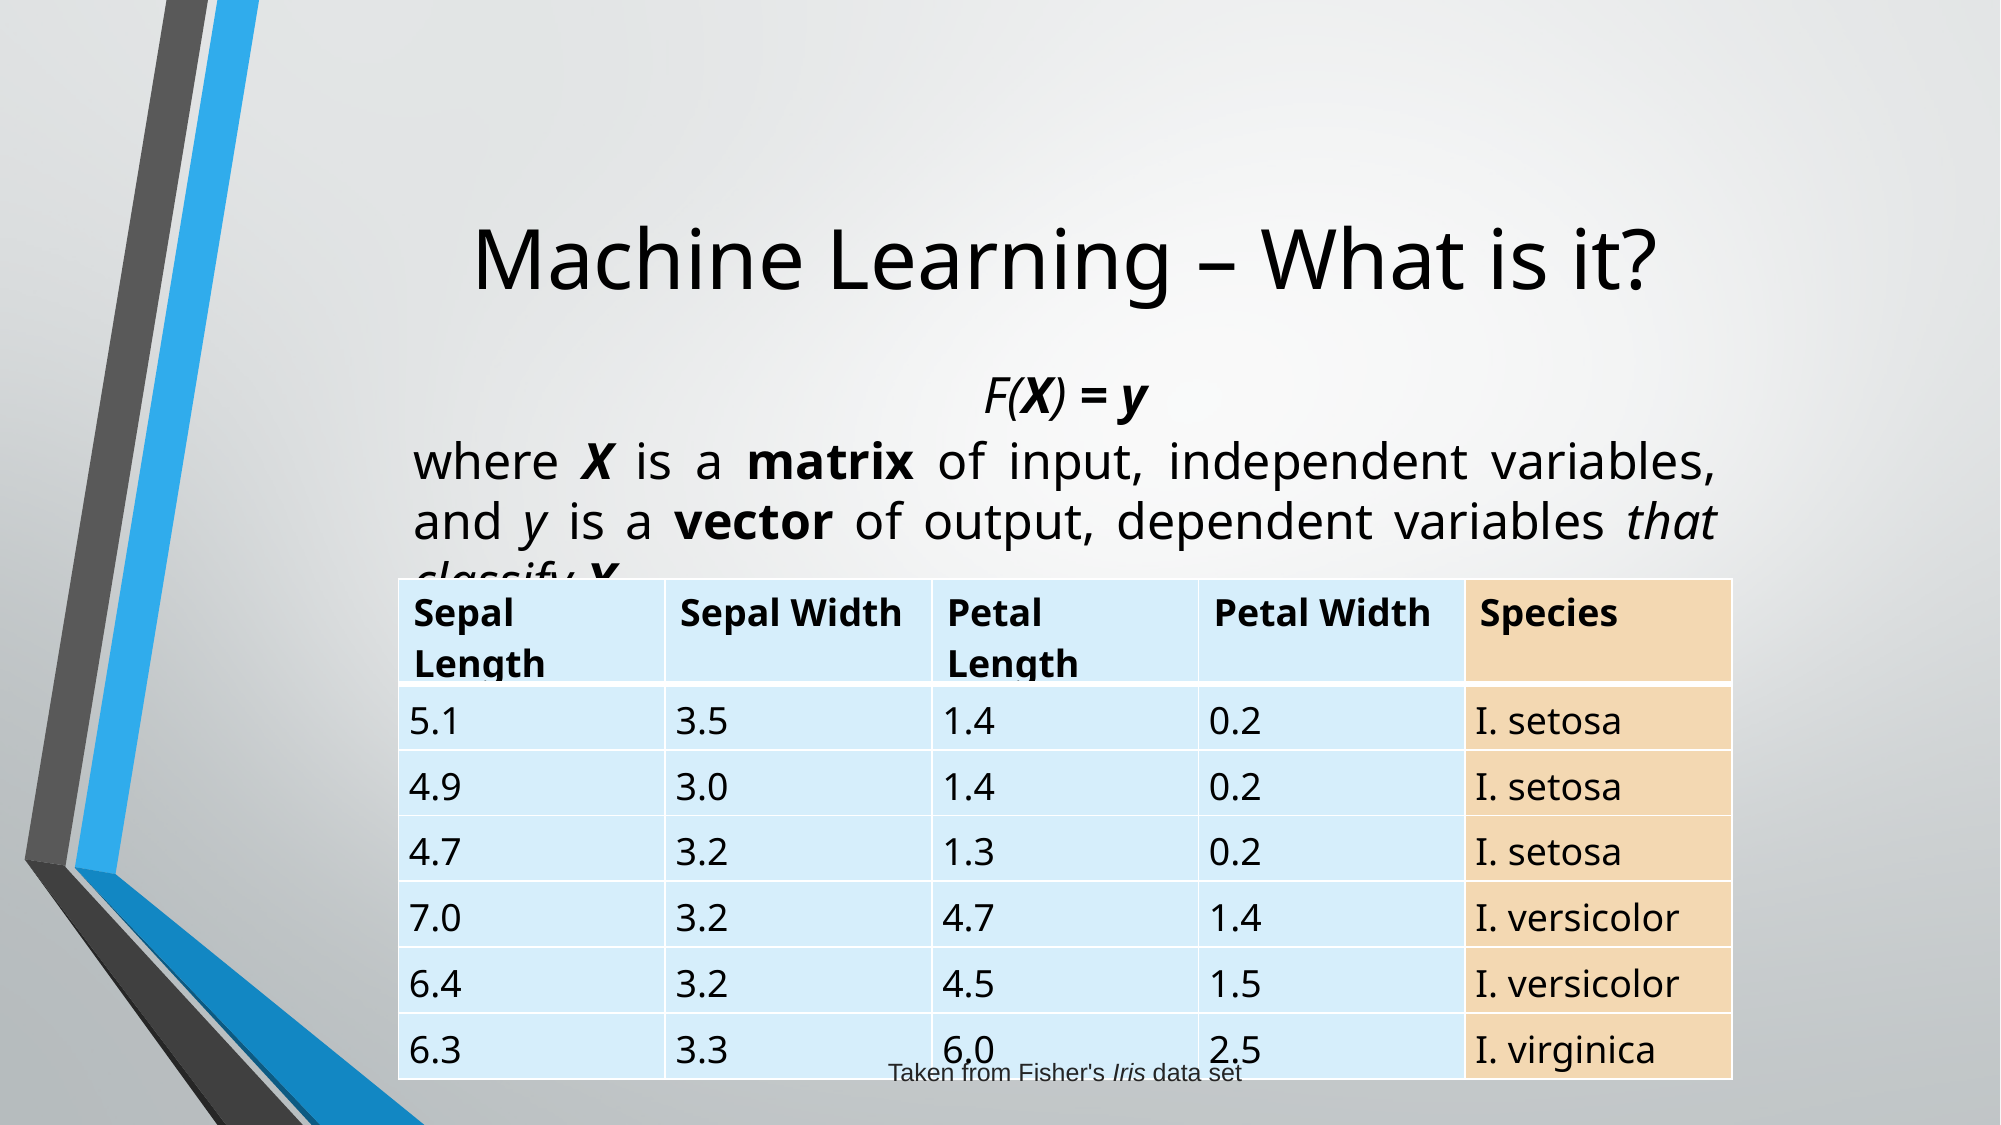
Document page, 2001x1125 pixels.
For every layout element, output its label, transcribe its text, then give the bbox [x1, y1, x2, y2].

table_header Petal Width [1199, 580, 1464, 681]
table_header Species [1466, 580, 1731, 681]
table_cell 2.5 [1199, 1014, 1464, 1078]
table_cell I. versicolor [1466, 882, 1731, 946]
table_cell 1.5 [1199, 948, 1464, 1012]
table_cell 1.4 [1199, 882, 1464, 946]
text_box Taken from Fisher's Iris data set [873, 1048, 1258, 1094]
table_cell 0.2 [1199, 816, 1464, 880]
table_cell 3.0 [666, 751, 931, 815]
table_cell 3.2 [666, 948, 931, 1012]
table_cell I. virginica [1466, 1014, 1731, 1078]
table_header Sepal Length [399, 580, 664, 681]
table_cell 3.2 [666, 882, 931, 946]
table_cell 7.0 [399, 882, 664, 946]
table_cell 6.3 [399, 1014, 664, 1078]
table_cell 6.4 [399, 948, 664, 1012]
text_box where X is a matrix of input, independent variables, and y is a vector of output, dependent variables that classify X. [398, 422, 1732, 578]
table_header Sepal Width [666, 580, 931, 681]
table_cell 1.4 [933, 687, 1198, 749]
table_header Petal Length [933, 580, 1198, 681]
table_cell I. versicolor [1466, 948, 1731, 1012]
table_cell 4.7 [399, 816, 664, 880]
table_cell 1.4 [933, 751, 1198, 815]
table_cell 5.1 [399, 687, 664, 749]
title Machine Learning – What is it? [243, 112, 1887, 400]
table_cell 4.9 [399, 751, 664, 815]
table_cell I. setosa [1466, 816, 1731, 880]
table_cell 1.3 [933, 816, 1198, 880]
table_cell 3.5 [666, 687, 931, 749]
table_cell 4.5 [933, 948, 1198, 1012]
table_cell I. setosa [1466, 687, 1731, 749]
table_cell 4.7 [933, 882, 1198, 946]
table_cell 0.2 [1199, 687, 1464, 749]
table_cell 3.2 [666, 816, 931, 880]
table_cell I. setosa [1466, 751, 1731, 815]
table_cell 0.2 [1199, 751, 1464, 815]
text_box F(X) = y [481, 363, 1650, 422]
table_cell 3.3 [666, 1014, 931, 1078]
table_cell 6.0 [933, 1014, 1198, 1048]
